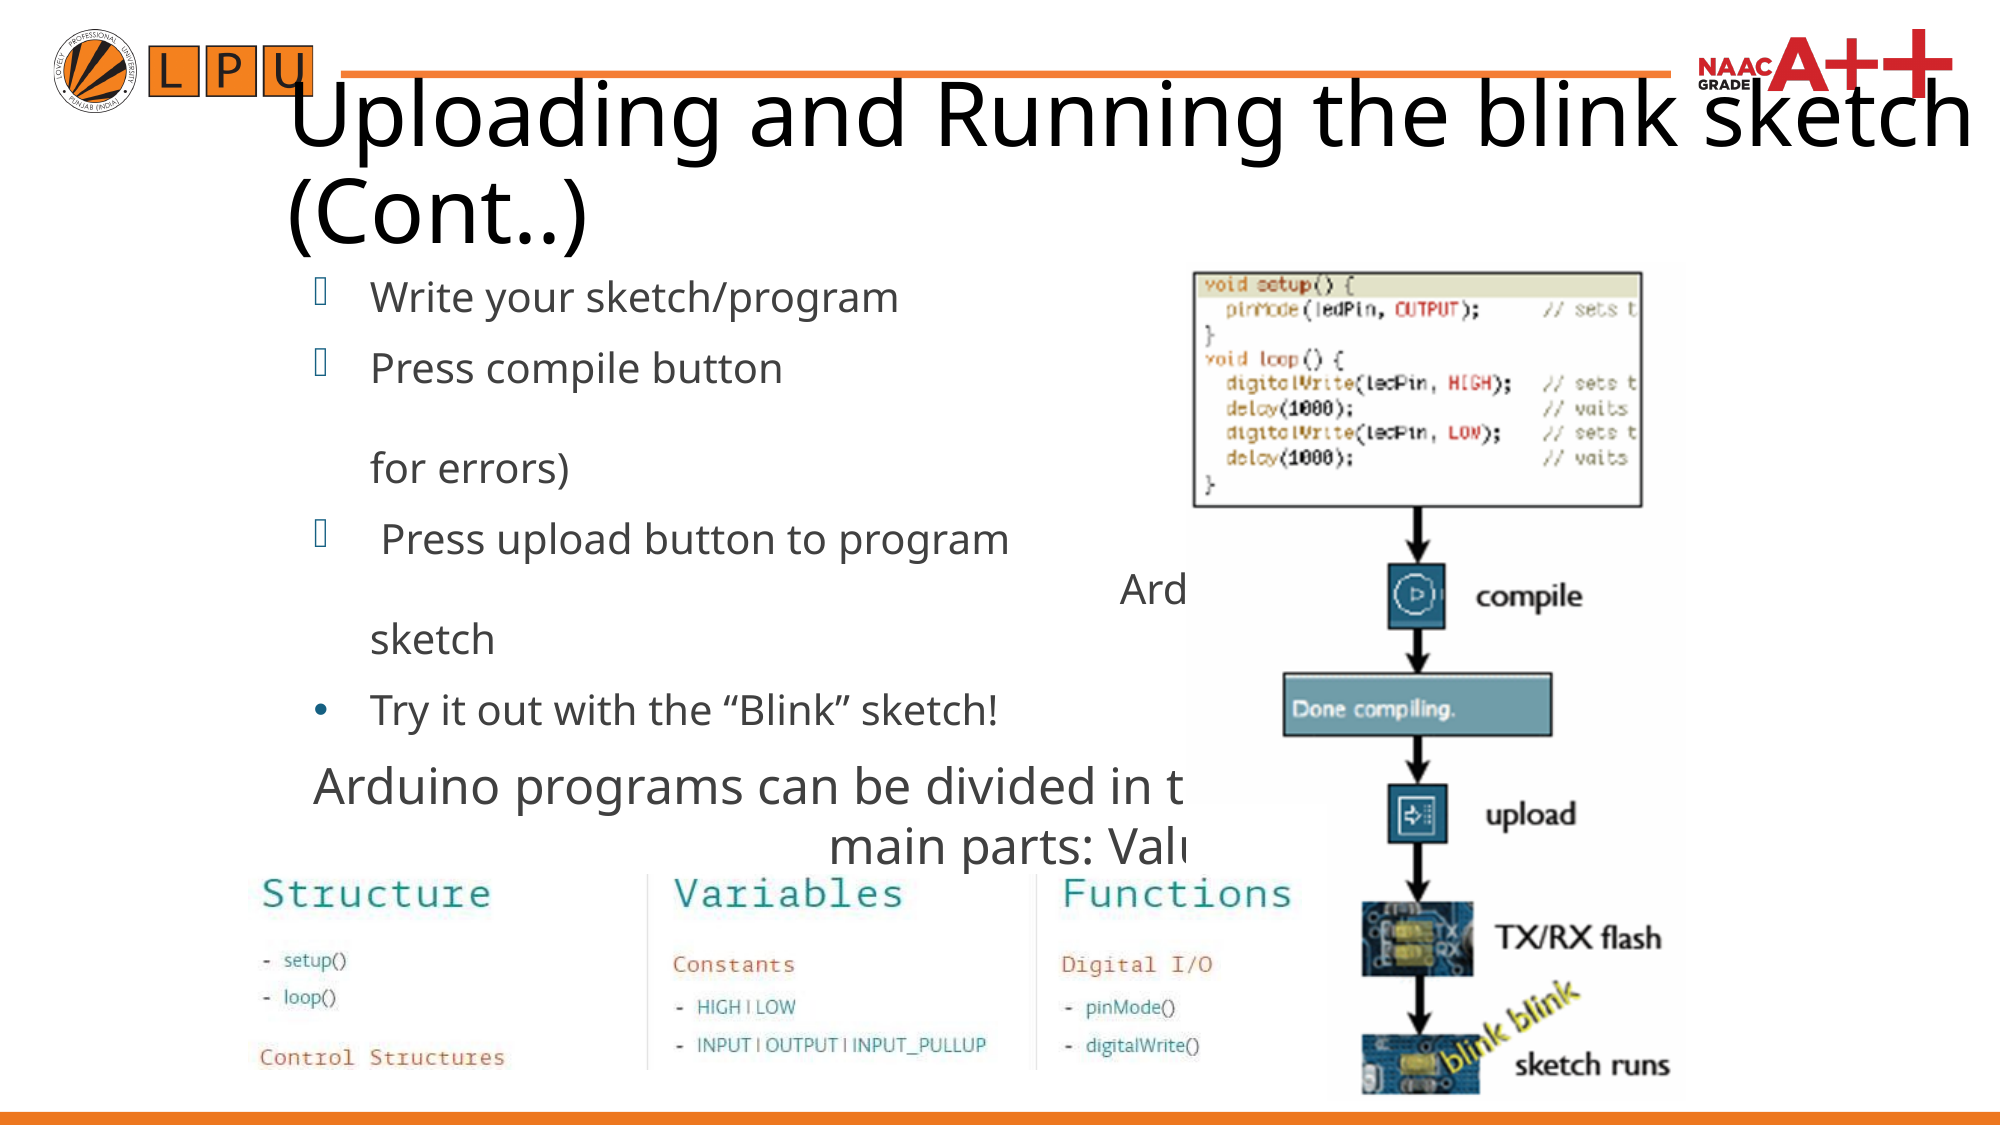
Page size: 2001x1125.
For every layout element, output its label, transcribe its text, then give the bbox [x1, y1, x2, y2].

text_box Write your sketch/program Press compile button (to check for errors) Press upload button to program Arduino board with your sketch Try it out with the “Blink” sketch! Arduino programs can be divided in three main parts: Values(Variables & Constants), Structure, and functions. [298, 263, 1185, 874]
picture [247, 261, 1687, 1102]
title Uploading and Running the blink sketch (Cont..) [272, 60, 2000, 271]
